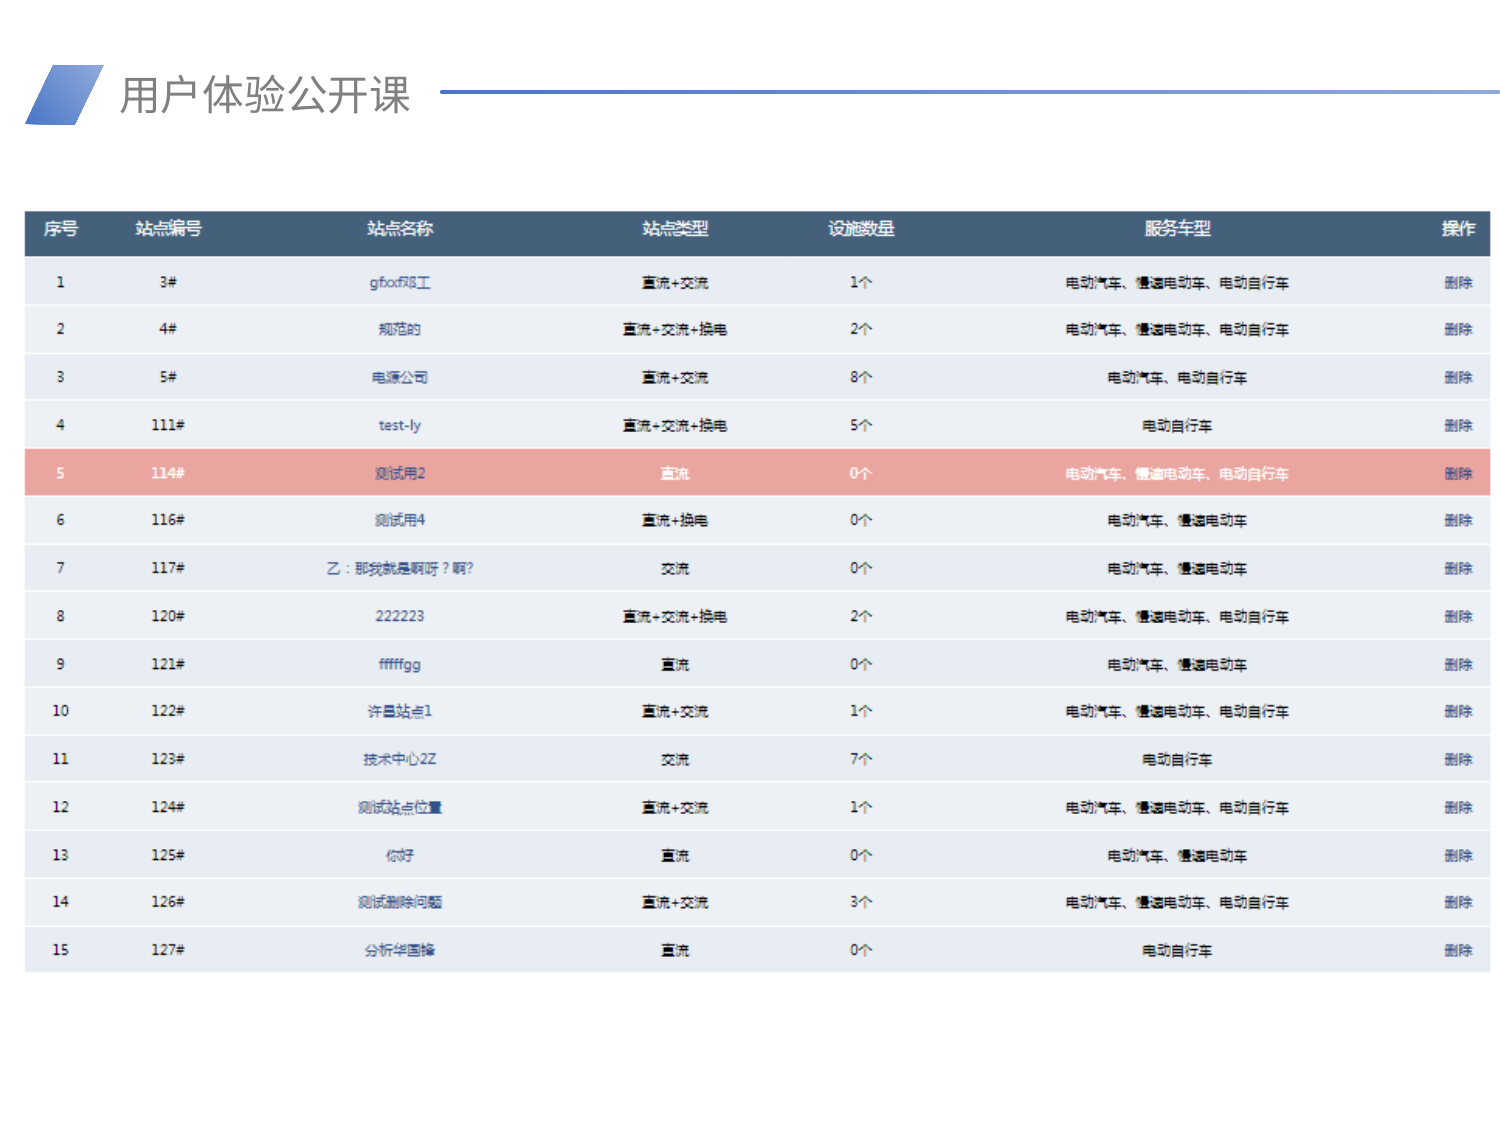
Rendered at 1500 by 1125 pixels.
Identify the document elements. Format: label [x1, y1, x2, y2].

picture [4, 196, 1500, 991]
